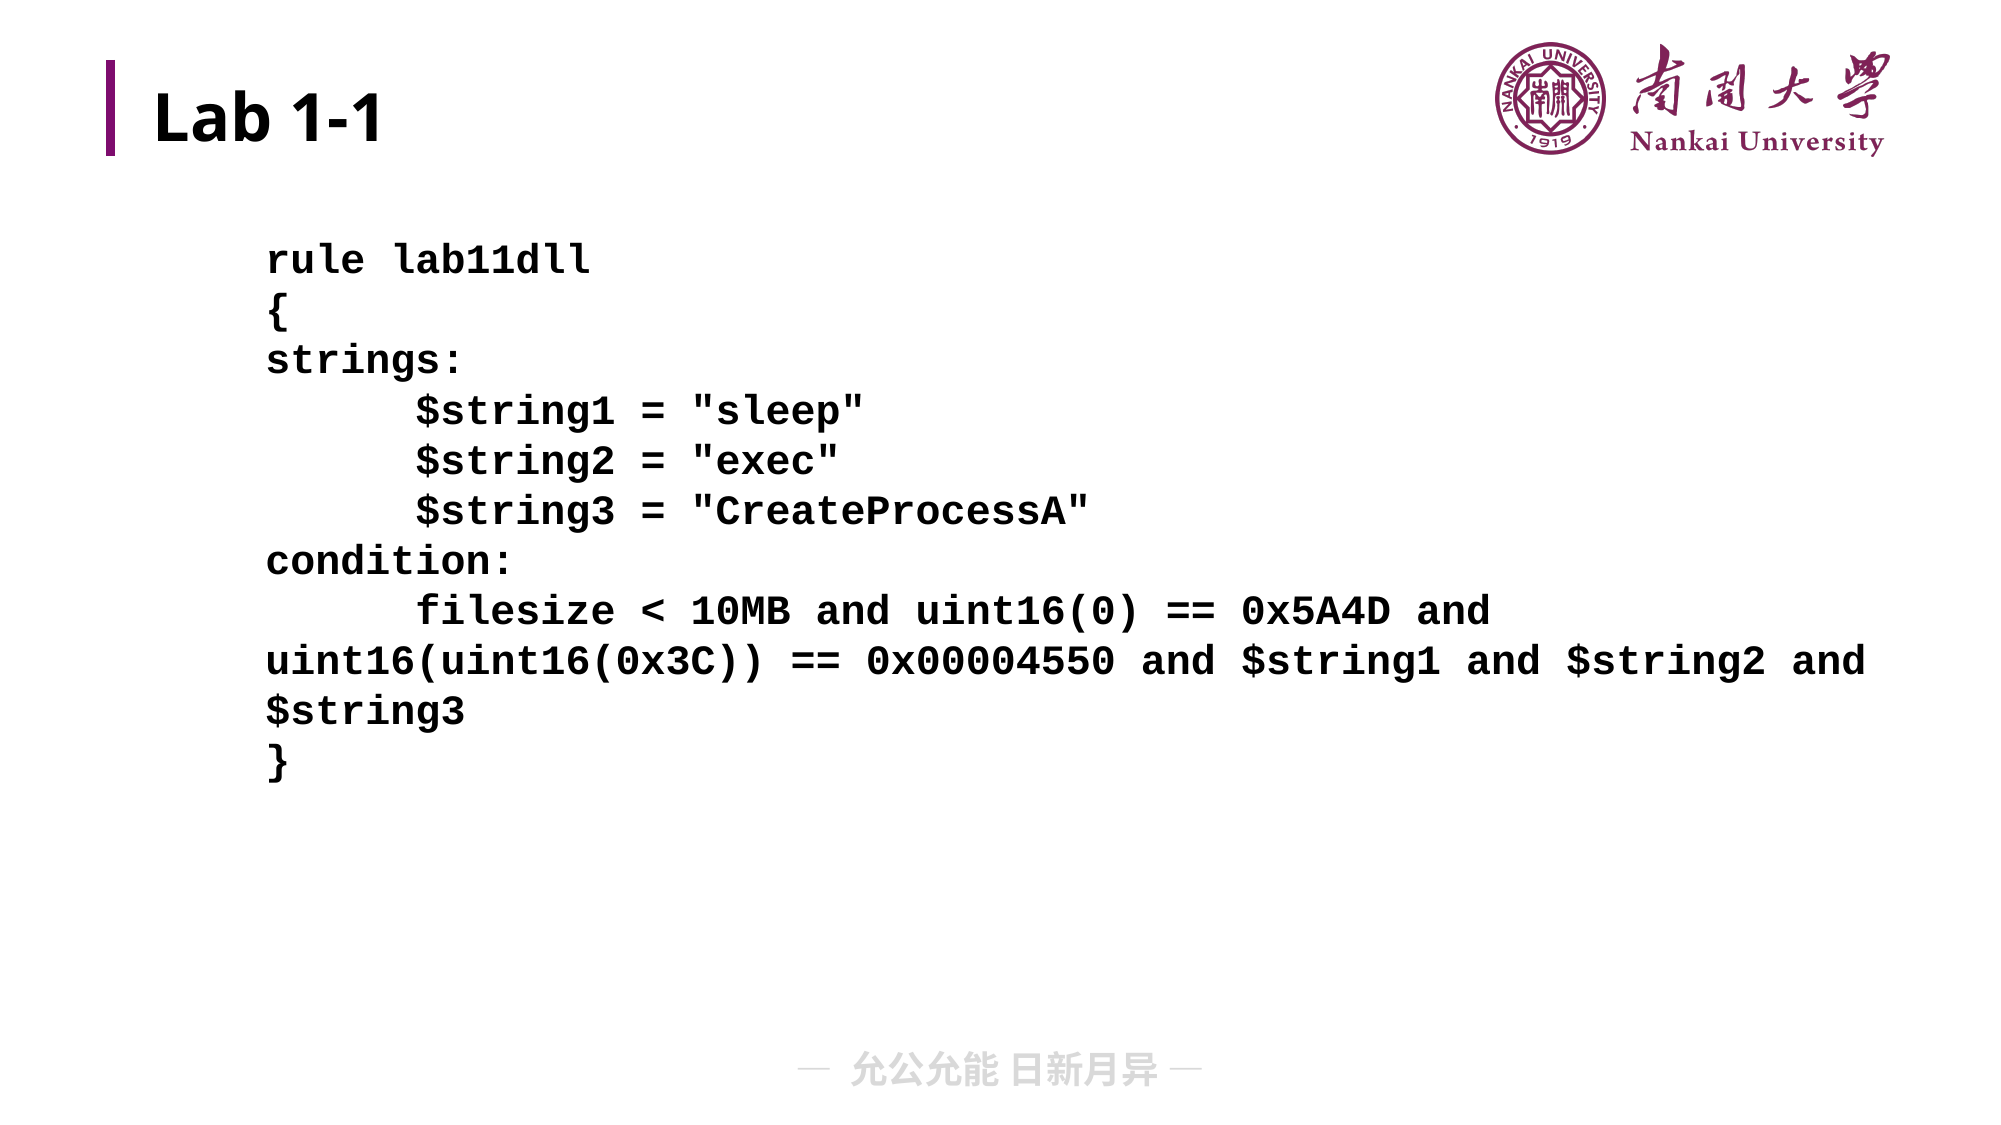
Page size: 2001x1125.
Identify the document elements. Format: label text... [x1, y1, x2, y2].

title Lab 1-1 [137, 48, 1000, 191]
picture [1495, 42, 1890, 157]
text_box rule lab11dll { strings: $string1 = "sleep" $string2 = "exec" $string3 = "CreateProcessA" condition: filesize < 10MB and uint16(0) == 0x5A4D and uint16(uint16(0x3C)) == 0x00004550 and $string1 and $string2 and $string3 } [250, 224, 1943, 790]
